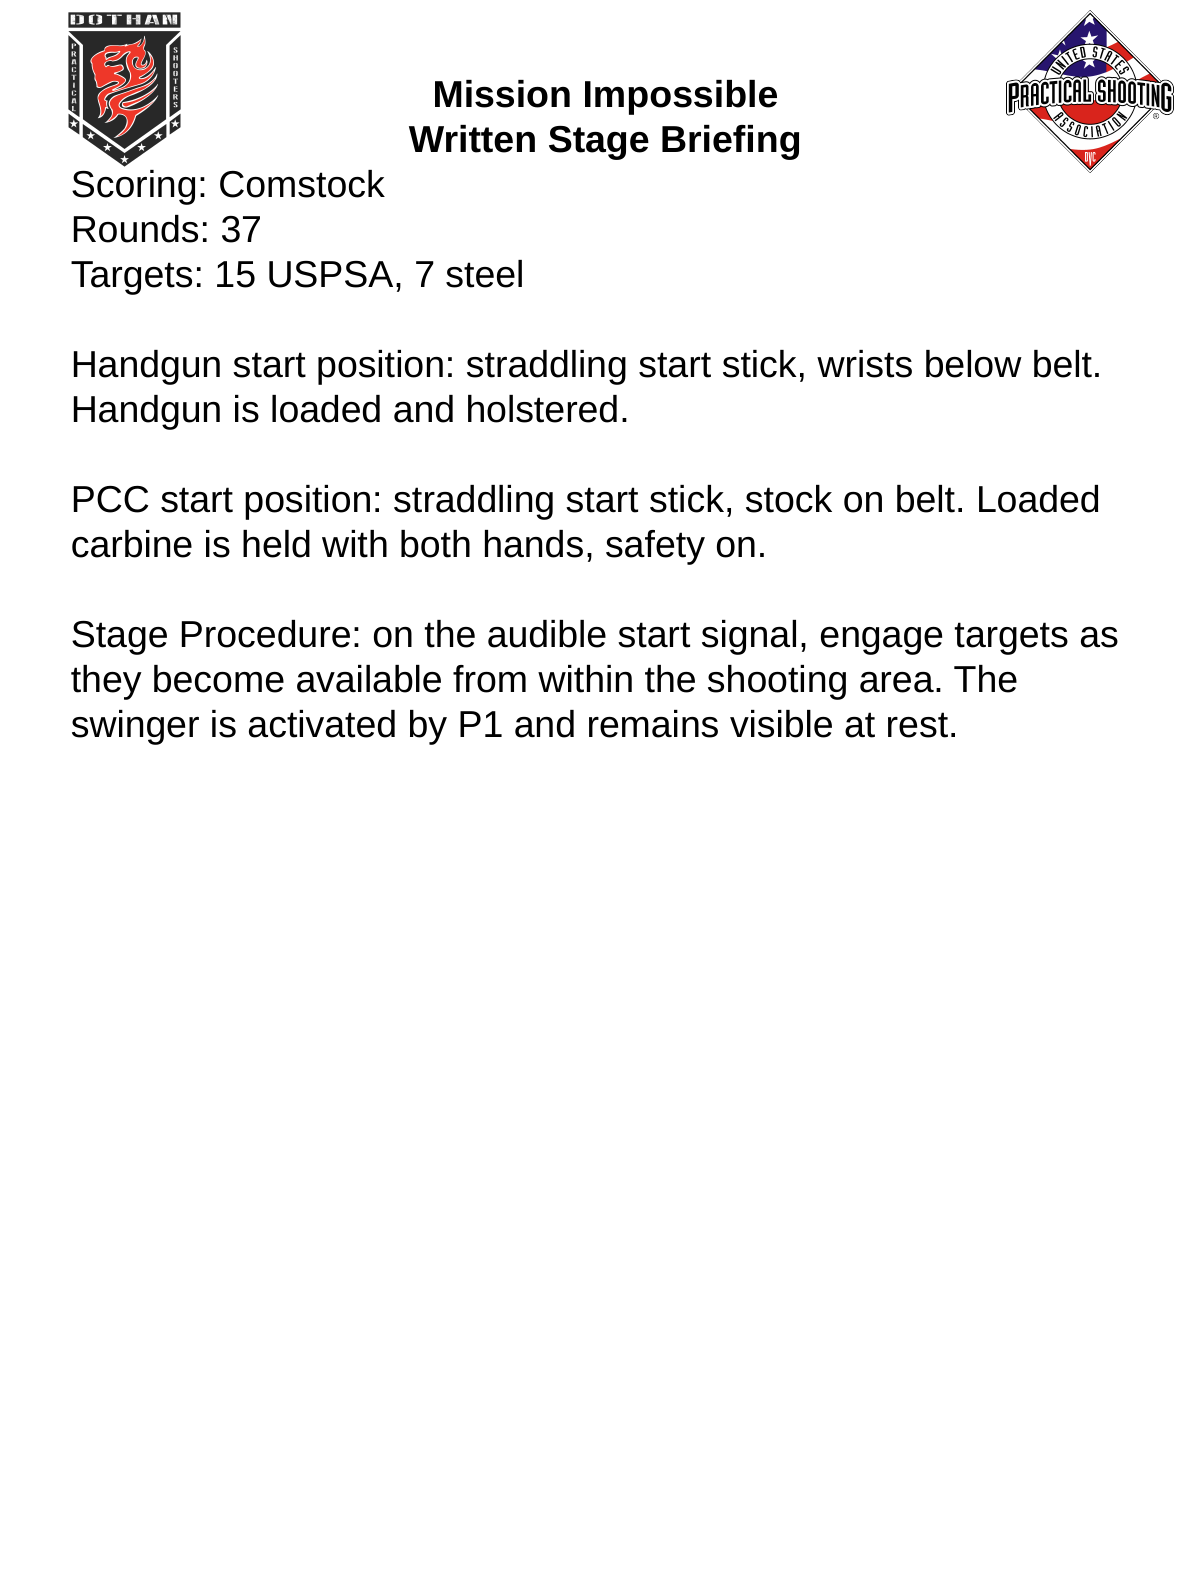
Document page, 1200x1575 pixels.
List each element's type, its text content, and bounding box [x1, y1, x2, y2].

text_box Mission Impossible Written Stage Briefing Scoring: Comstock Rounds: 37 Targets: 15 USPSA, 7 steel Handgun start position: straddling start stick, wrists below belt. Handgun is loaded and holstered. PCC start position: straddling start stick, stock on belt. Loaded carbine is held with both hands, safety on. Stage Procedure: on the audible start signal, engage targets as they become available from within the shooting area. The swinger is activated by P1 and remains visible at rest. [56, 63, 1156, 753]
picture [44, 9, 205, 170]
picture [1006, 10, 1175, 173]
